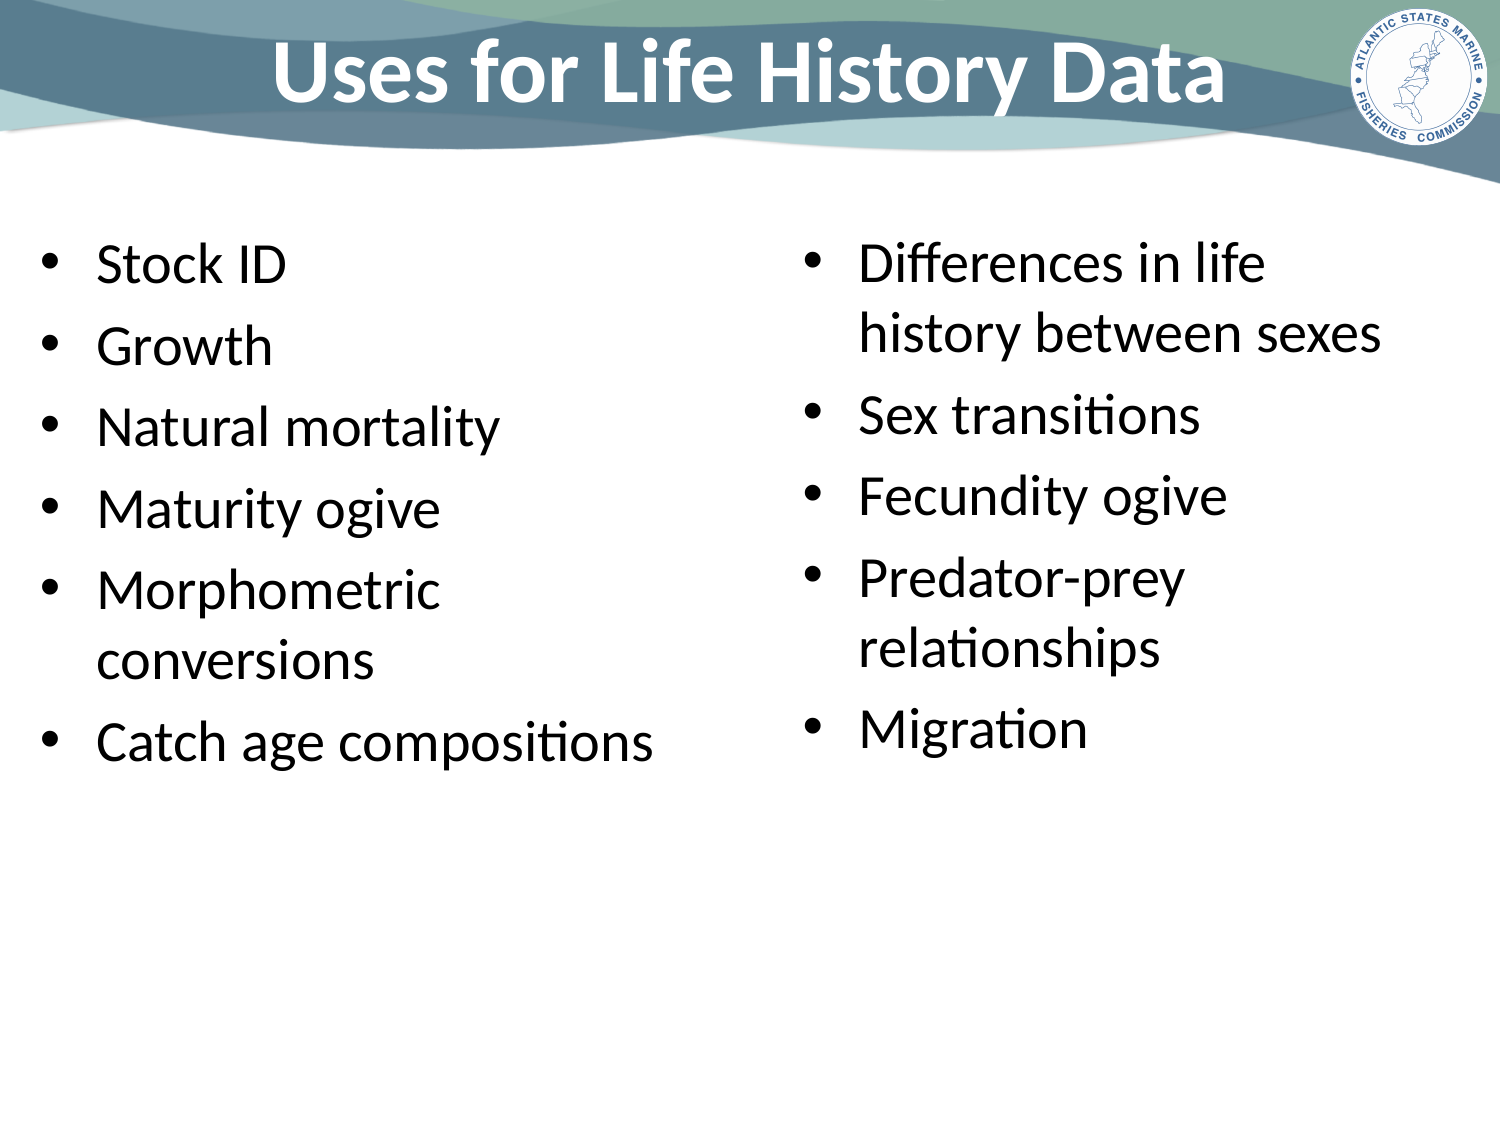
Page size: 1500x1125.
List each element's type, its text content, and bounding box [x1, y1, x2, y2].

title Uses for Life History Data [75, 0, 1425, 133]
list Stock ID Growth Natural mortality Maturity ogive Morphometric conversions Catch age compositions [24, 217, 688, 1094]
list Differences in life history between sexes Sex transitions Fecundity ogive Predator-prey relationships Migration [787, 216, 1450, 1093]
picture [0, 0, 1500, 188]
